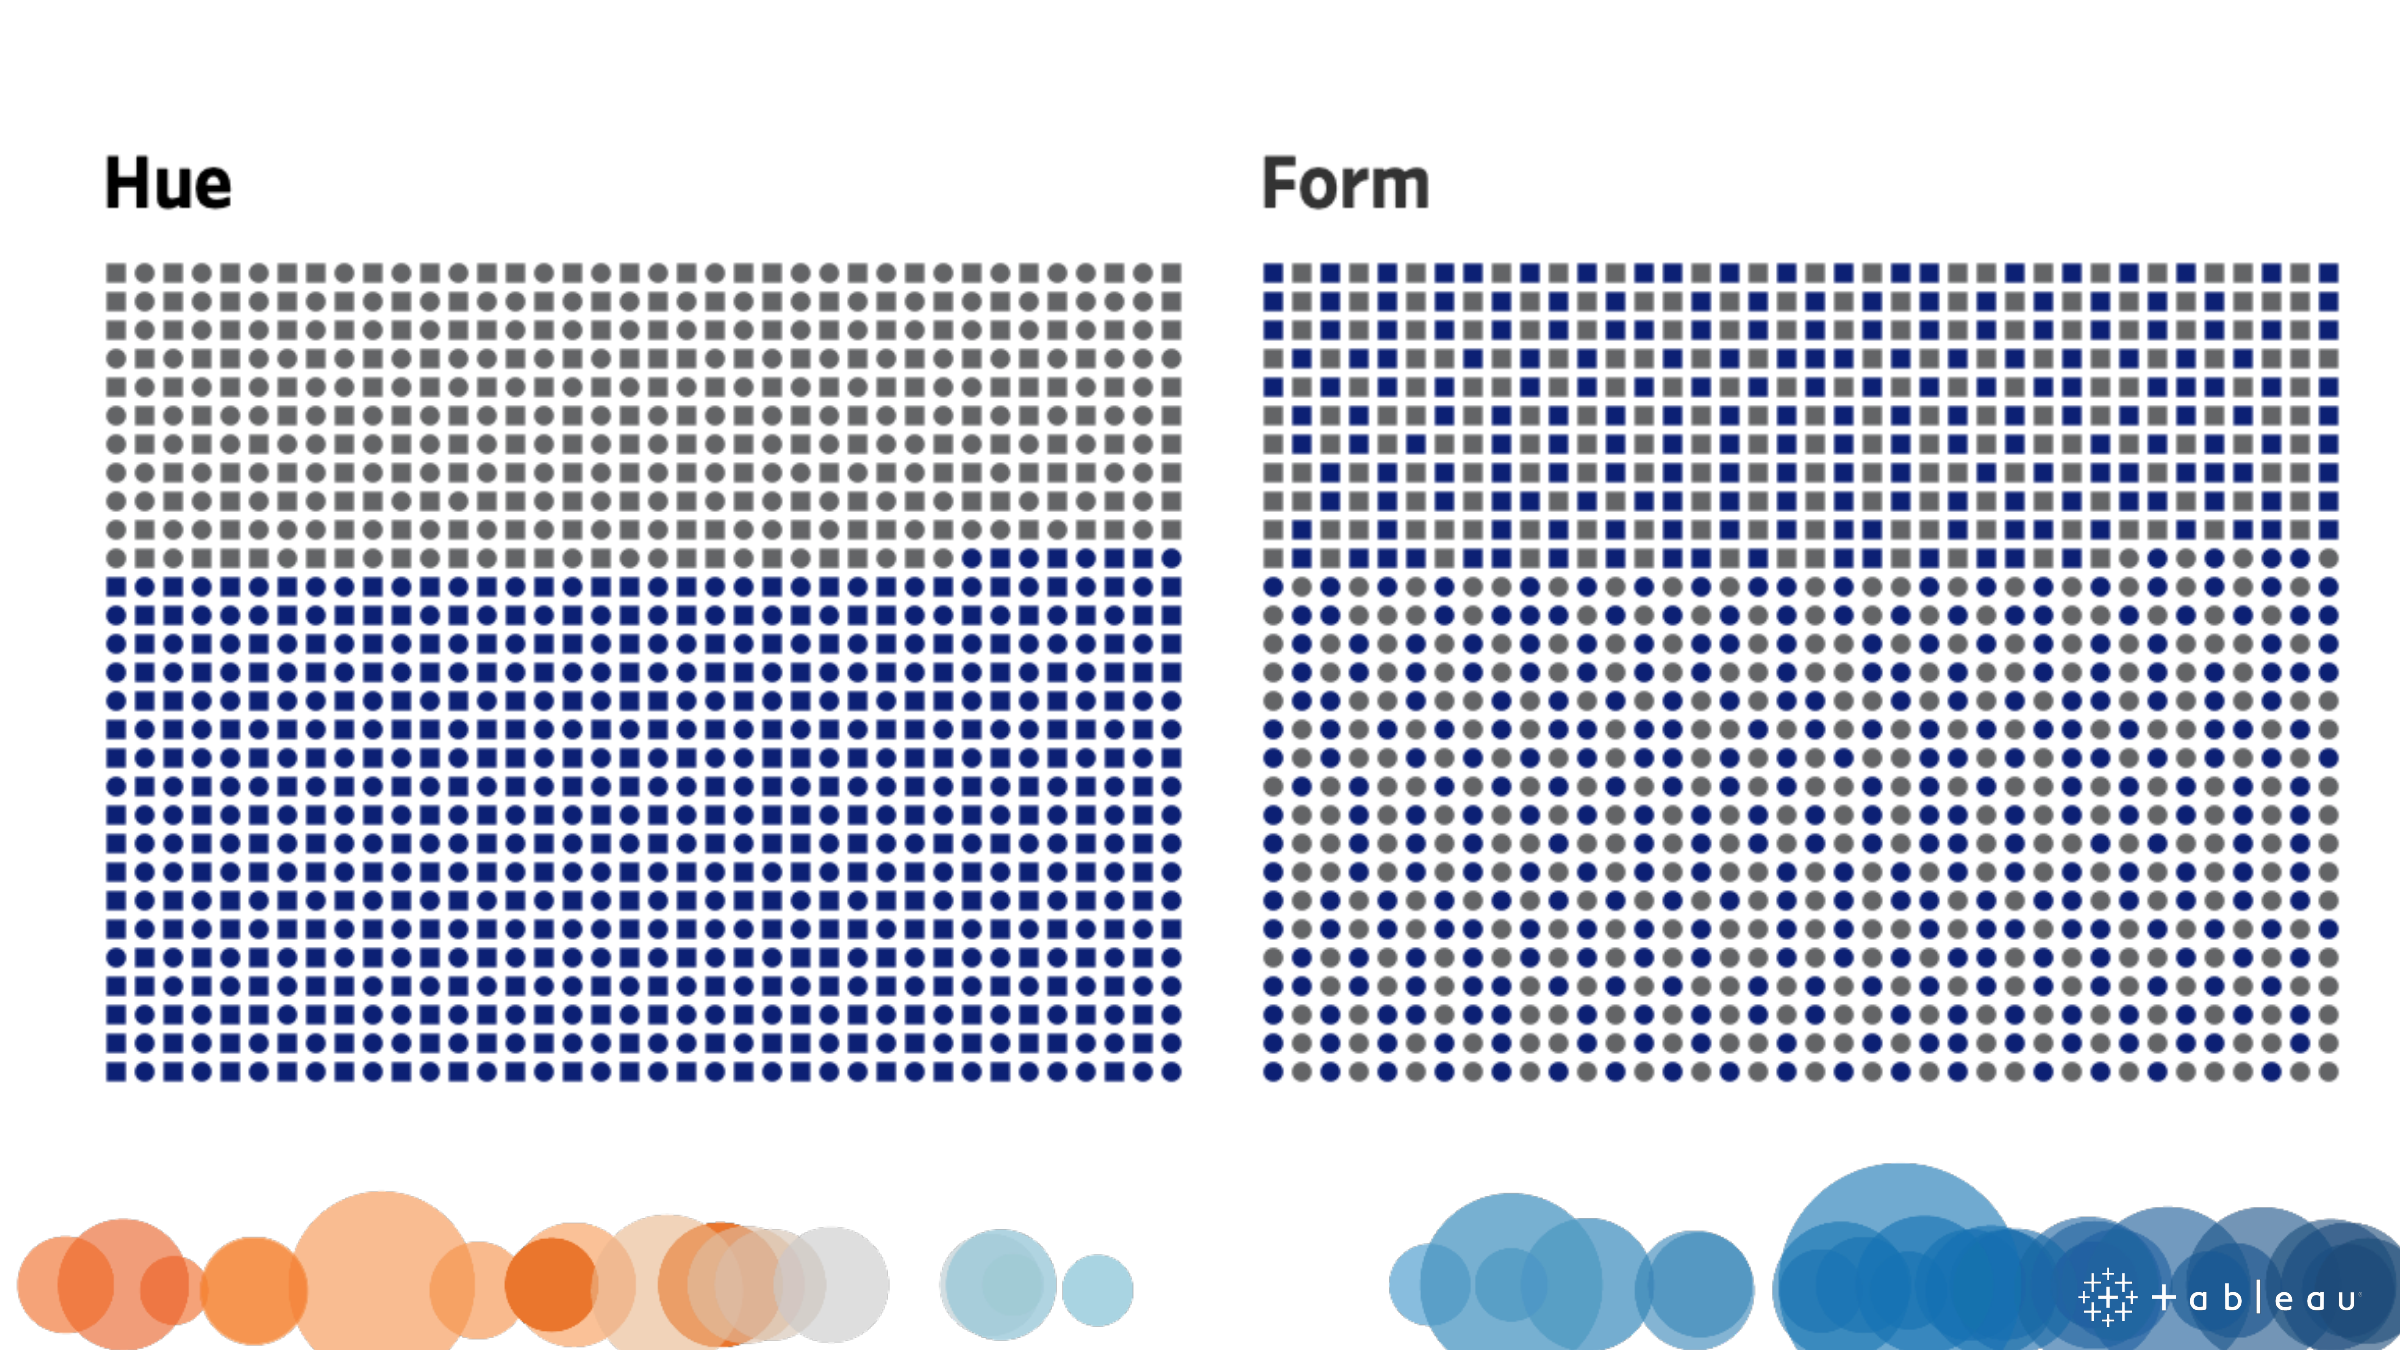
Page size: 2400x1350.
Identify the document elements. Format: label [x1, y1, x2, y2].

picture [0, 1137, 2400, 1350]
picture [78, 132, 2375, 1109]
